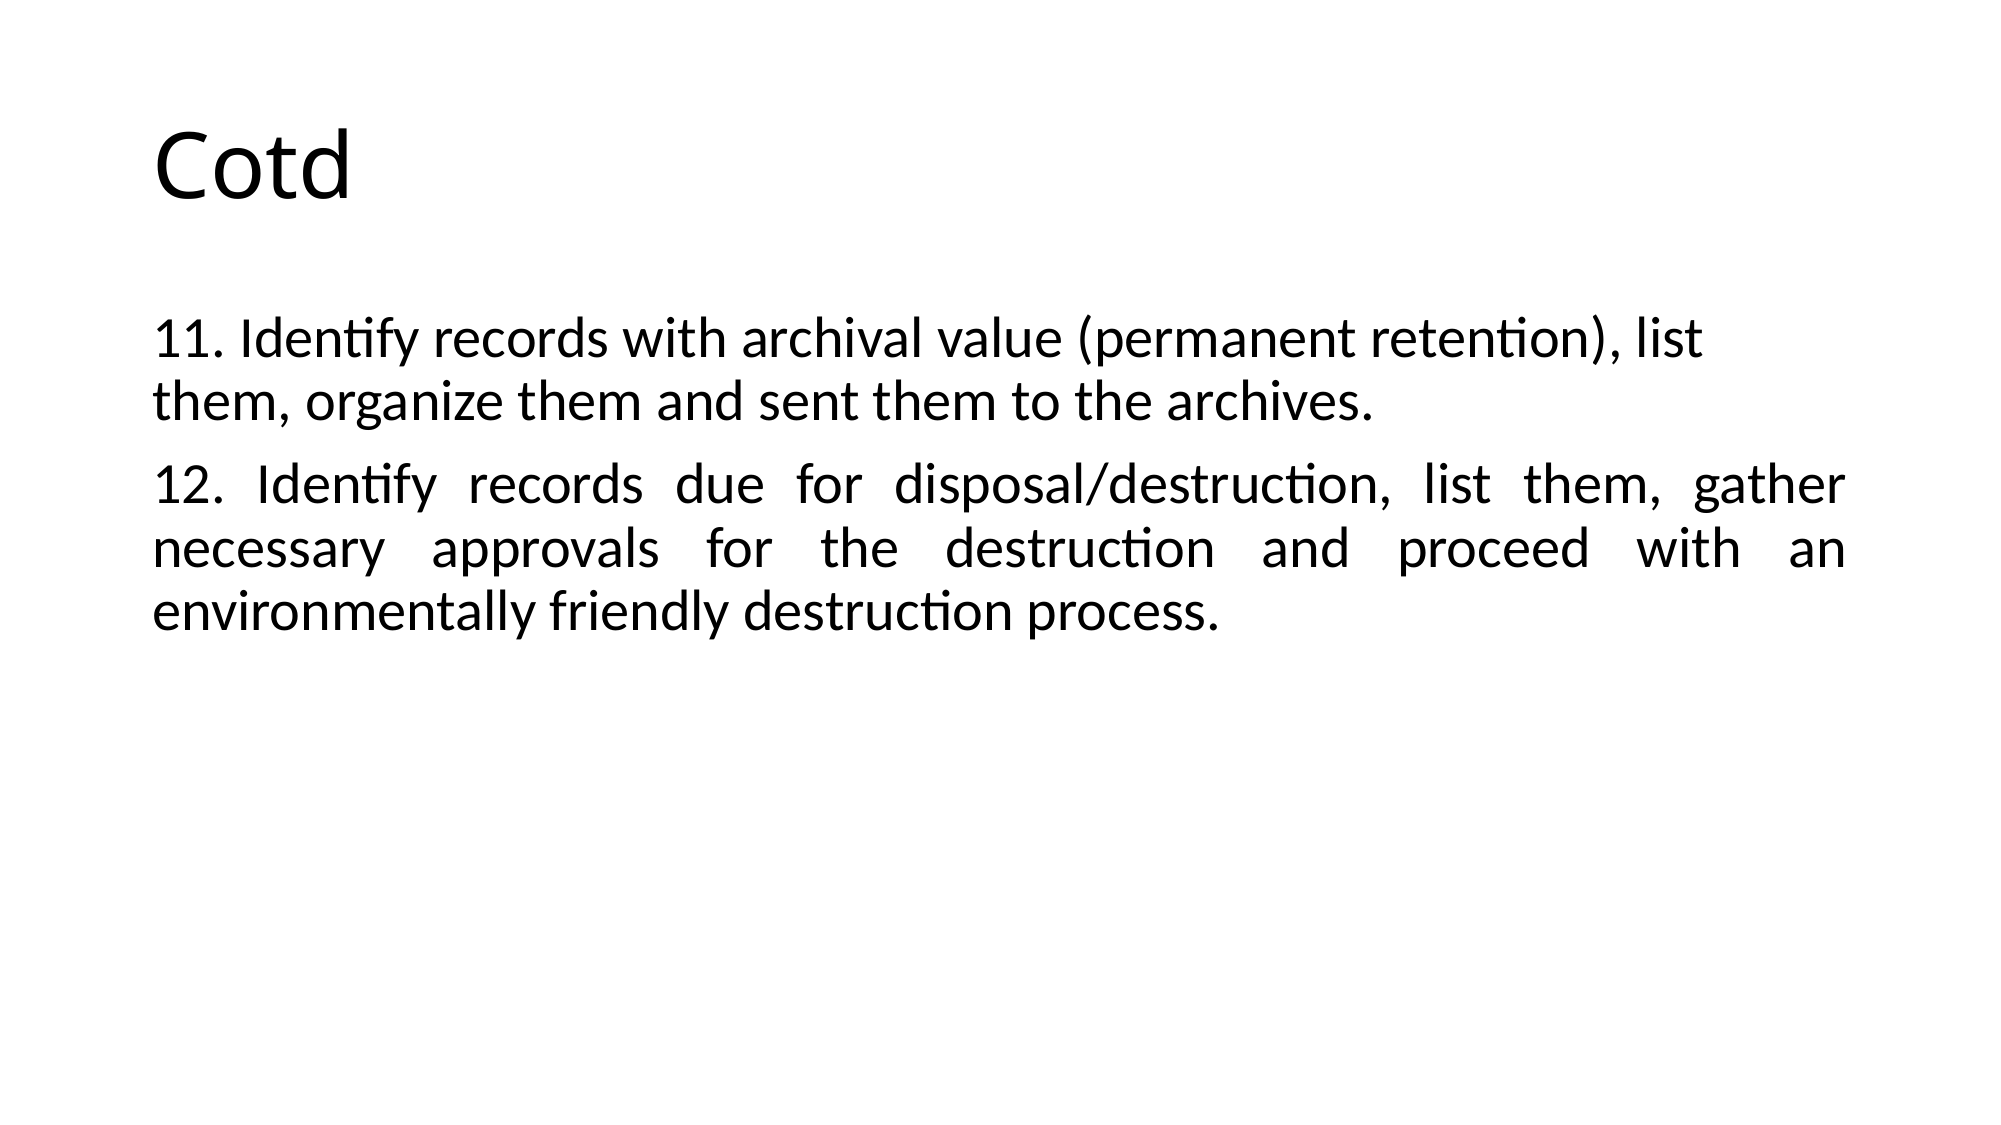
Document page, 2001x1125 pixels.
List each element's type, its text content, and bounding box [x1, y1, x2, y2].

list 11. Identify records with archival value (permanent retention), list them, organize them and sent them to the archives. 12. Identify records due for disposal/destruction, list them, gather necessary approvals for the destruction and proceed with an environmentally friendly destruction process. [137, 299, 1863, 1014]
title Cotd [137, 59, 1863, 278]
